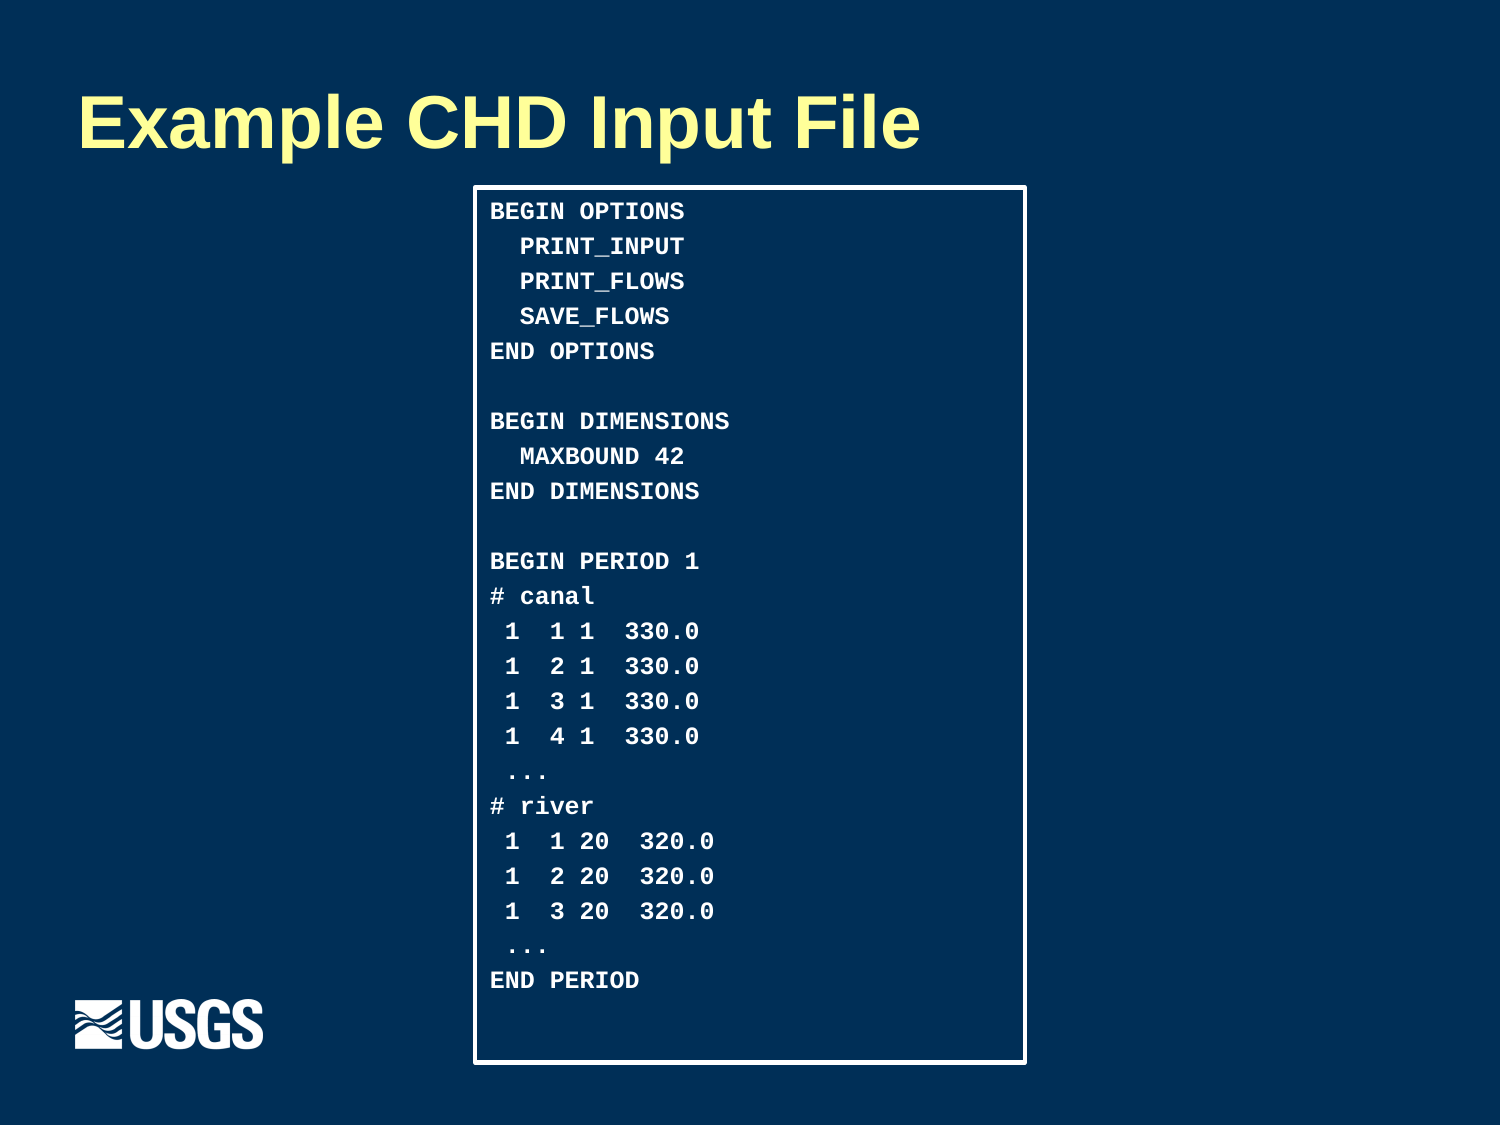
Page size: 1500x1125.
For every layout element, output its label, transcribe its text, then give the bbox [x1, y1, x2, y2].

title Example CHD Input File [62, 24, 1425, 213]
text_box BEGIN OPTIONS PRINT_INPUT PRINT_FLOWS SAVE_FLOWS END OPTIONS BEGIN DIMENSIONS MAXBOUND 42 END DIMENSIONS BEGIN PERIOD 1 # canal 1 1 1 330.0 1 2 1 330.0 1 3 1 330.0 1 4 1 330.0 ... # river 1 1 20 320.0 1 2 20 320.0 1 3 20 320.0 ... END PERIOD [474, 187, 1025, 1063]
